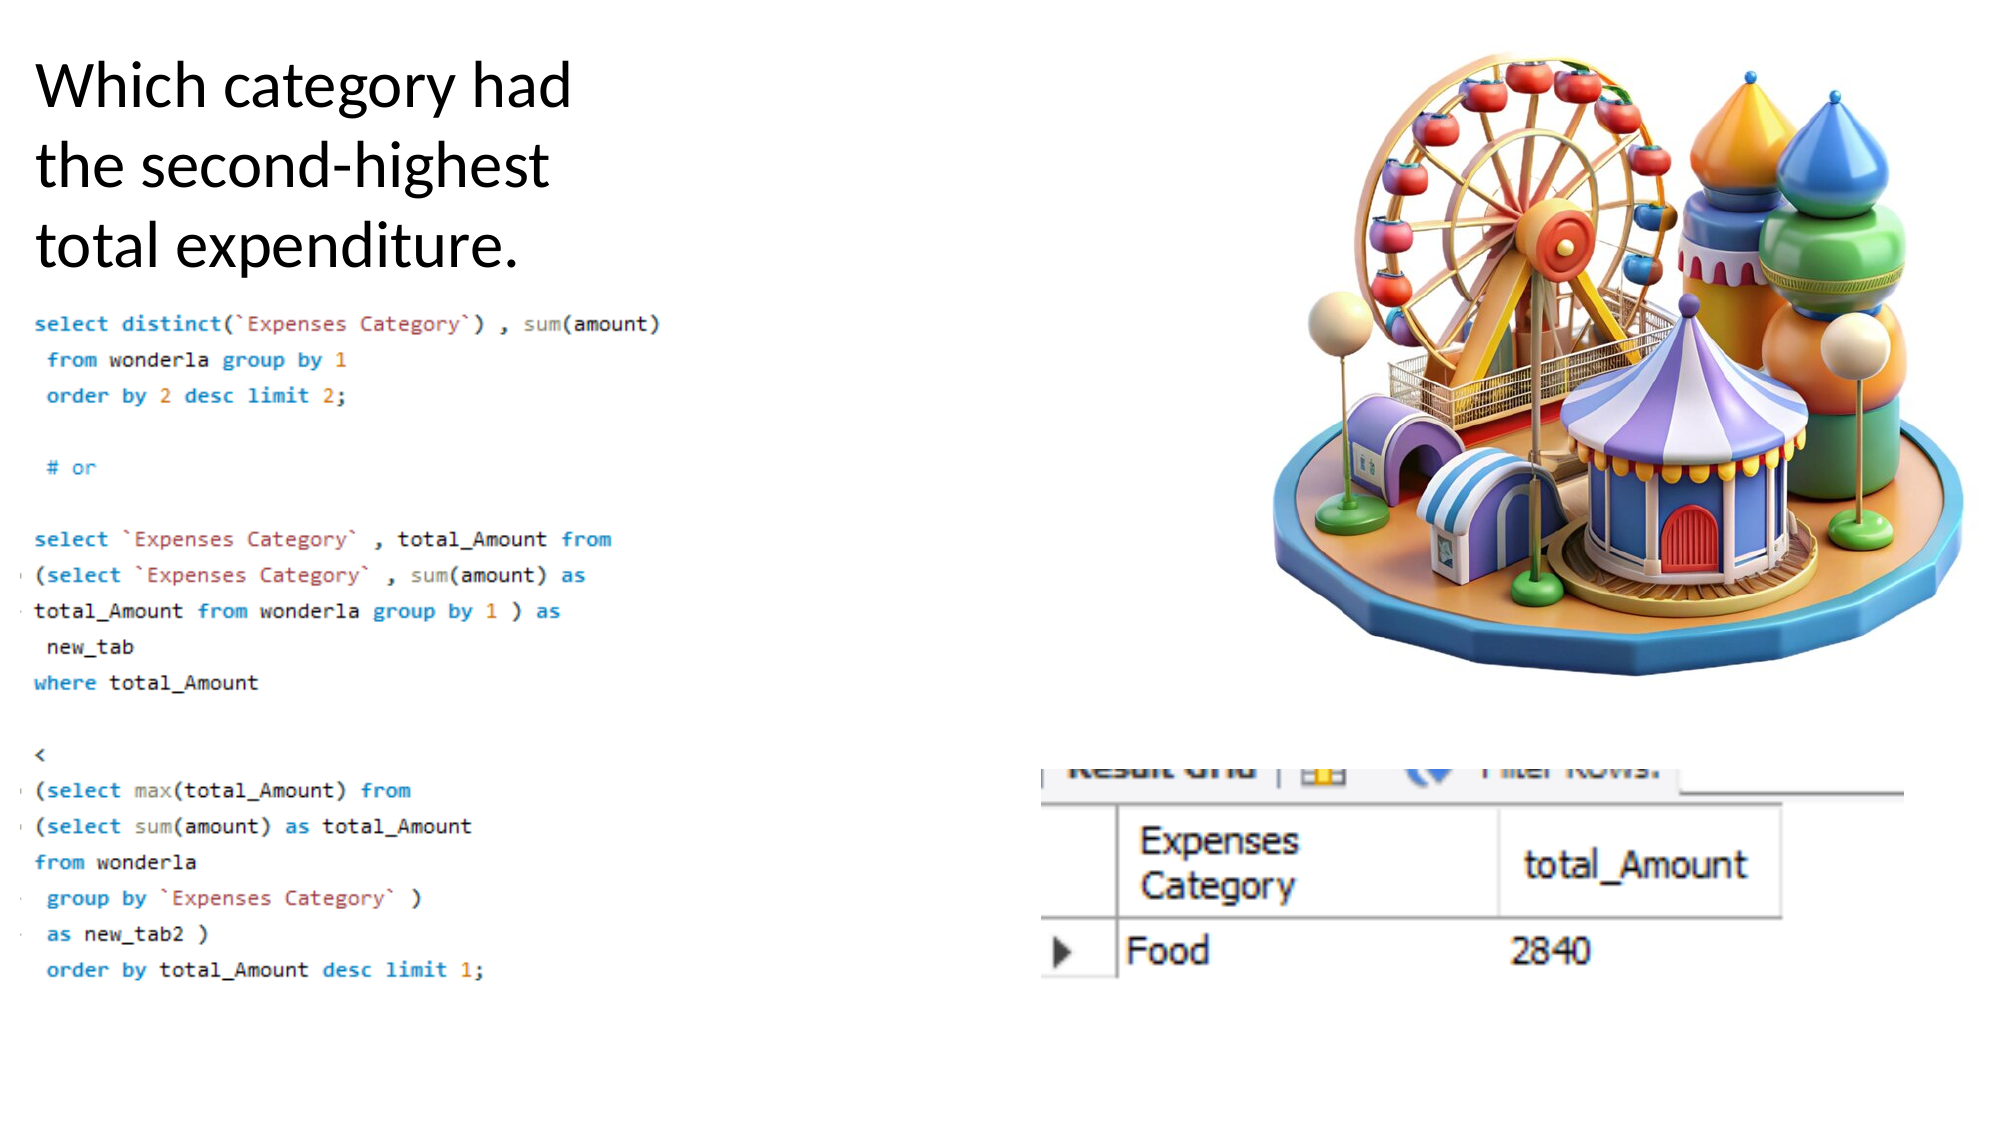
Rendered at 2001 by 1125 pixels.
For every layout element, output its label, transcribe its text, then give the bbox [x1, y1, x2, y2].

picture [1257, 0, 1980, 722]
picture [20, 290, 787, 1040]
text_box Which category had the second-highest total expenditure. [20, 33, 642, 288]
picture [1041, 769, 1904, 1069]
